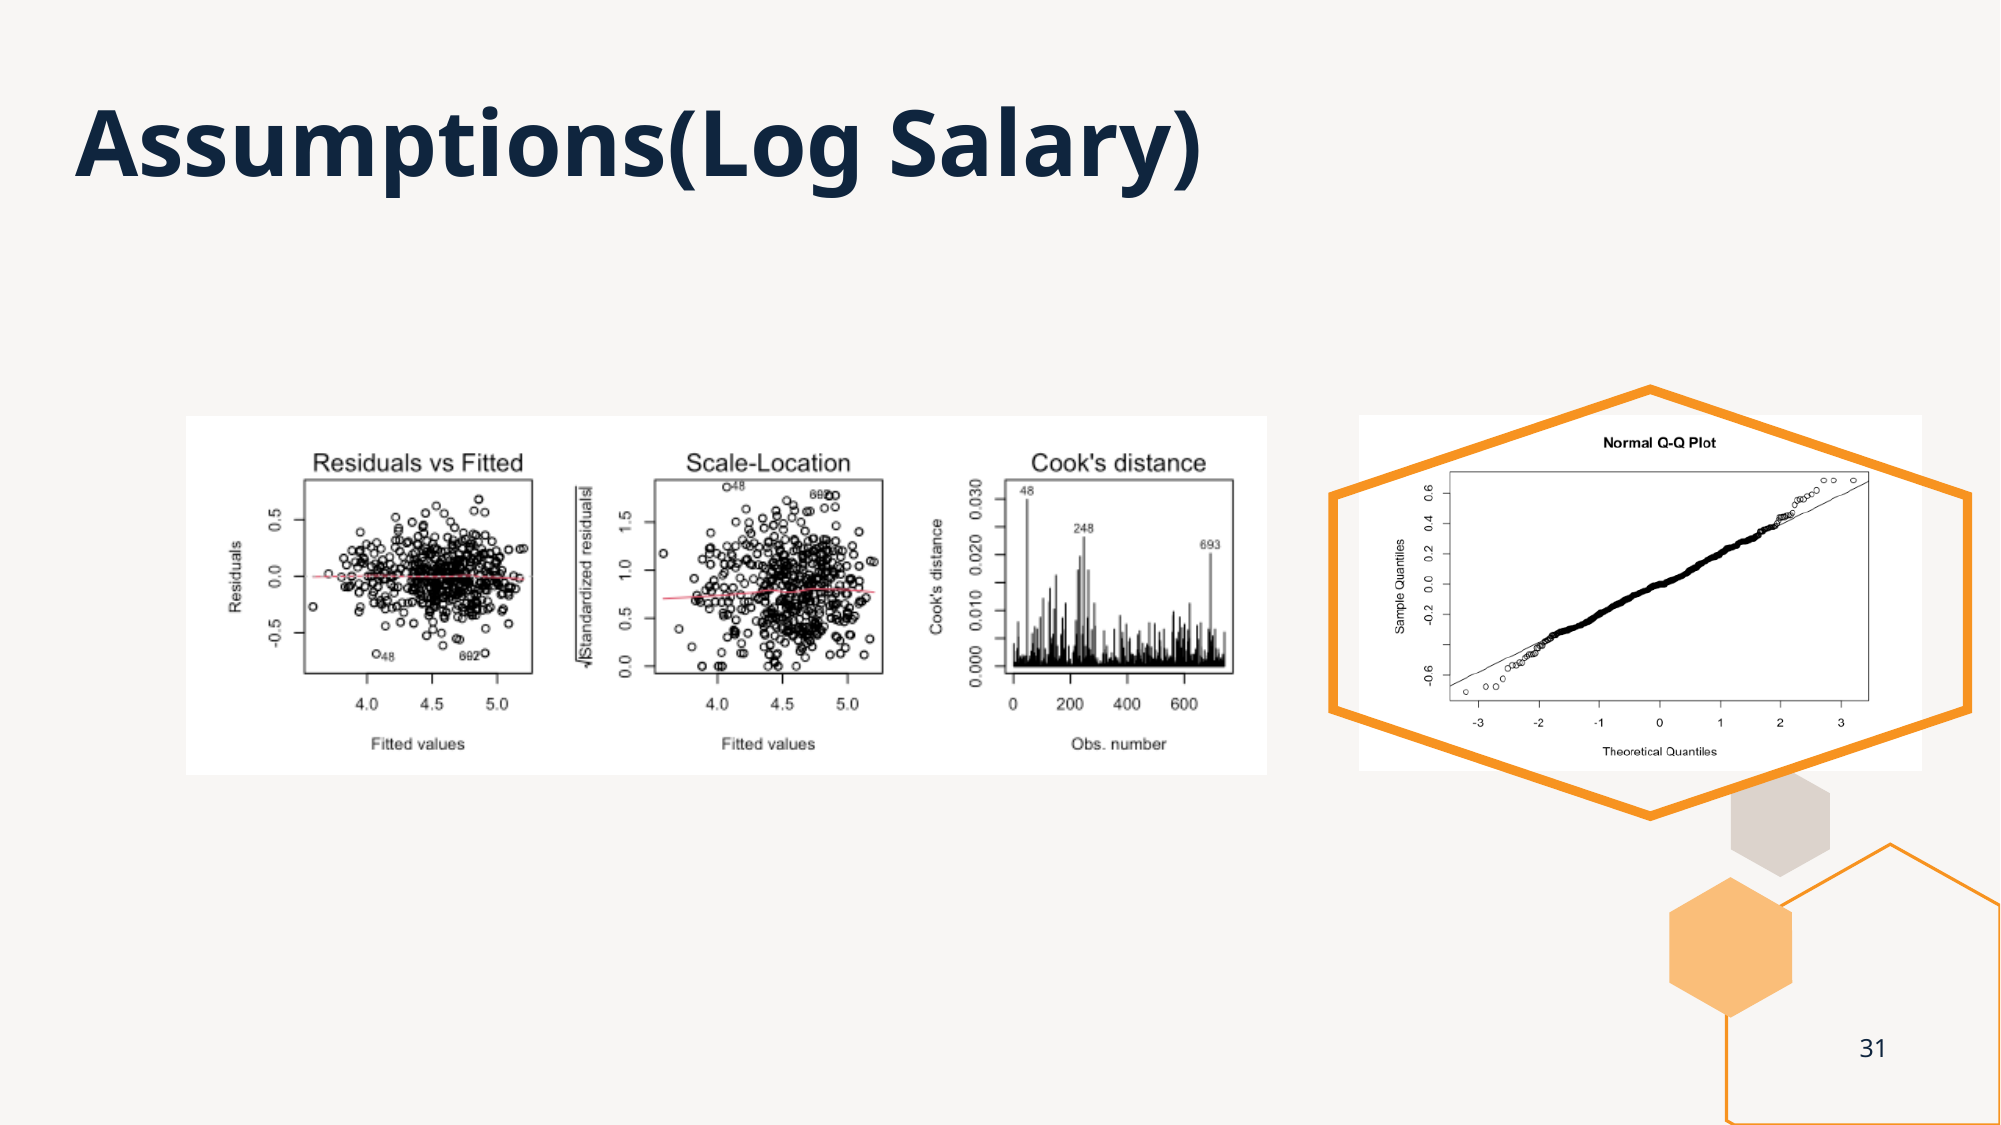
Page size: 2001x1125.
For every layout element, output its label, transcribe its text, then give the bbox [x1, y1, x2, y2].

text_box [1332, 486, 1359, 720]
text_box [1570, 388, 1730, 415]
title Assumptions(Log Salary) [60, 90, 1847, 323]
text_box [1922, 479, 1969, 726]
slide_number 31 [1836, 1020, 1912, 1080]
picture [1359, 415, 1922, 771]
text_box [1512, 771, 1788, 818]
picture [186, 416, 1267, 775]
